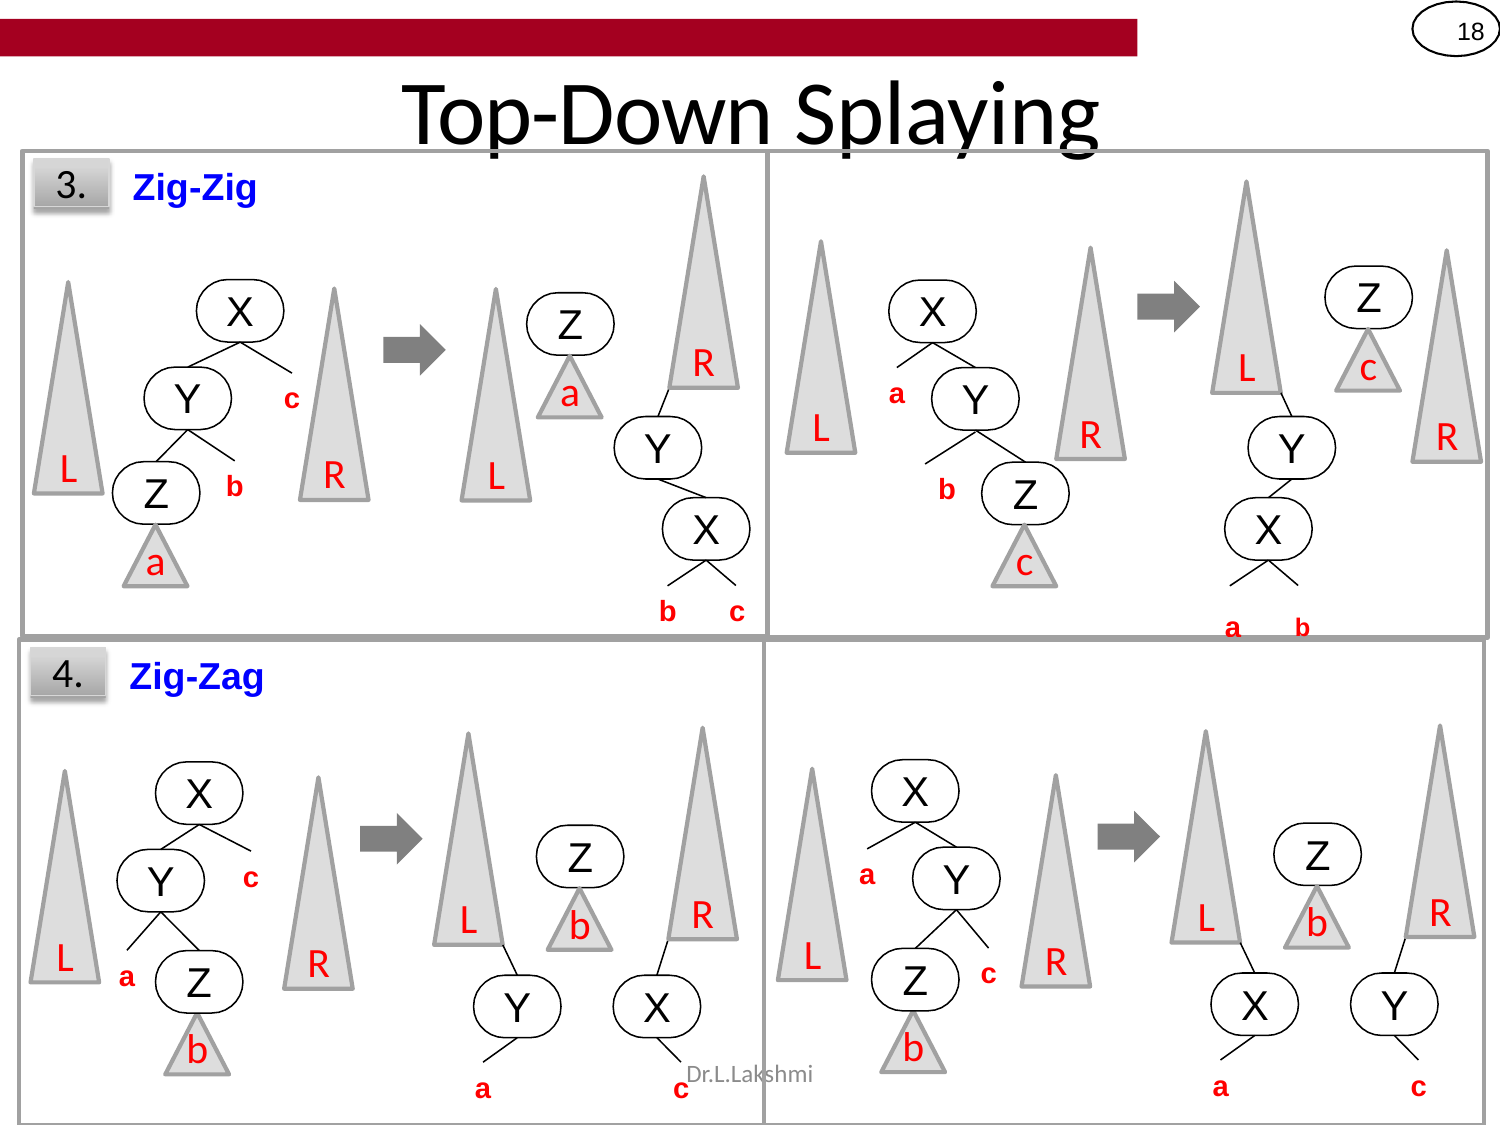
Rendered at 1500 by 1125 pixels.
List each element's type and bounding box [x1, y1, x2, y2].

footer [512, 1042, 988, 1103]
text_box [1107, 18, 1138, 57]
text_box [1412, 1, 1500, 57]
text_box [0, 18, 393, 57]
text_box [18, 143, 1488, 1125]
title [393, 12, 1107, 150]
